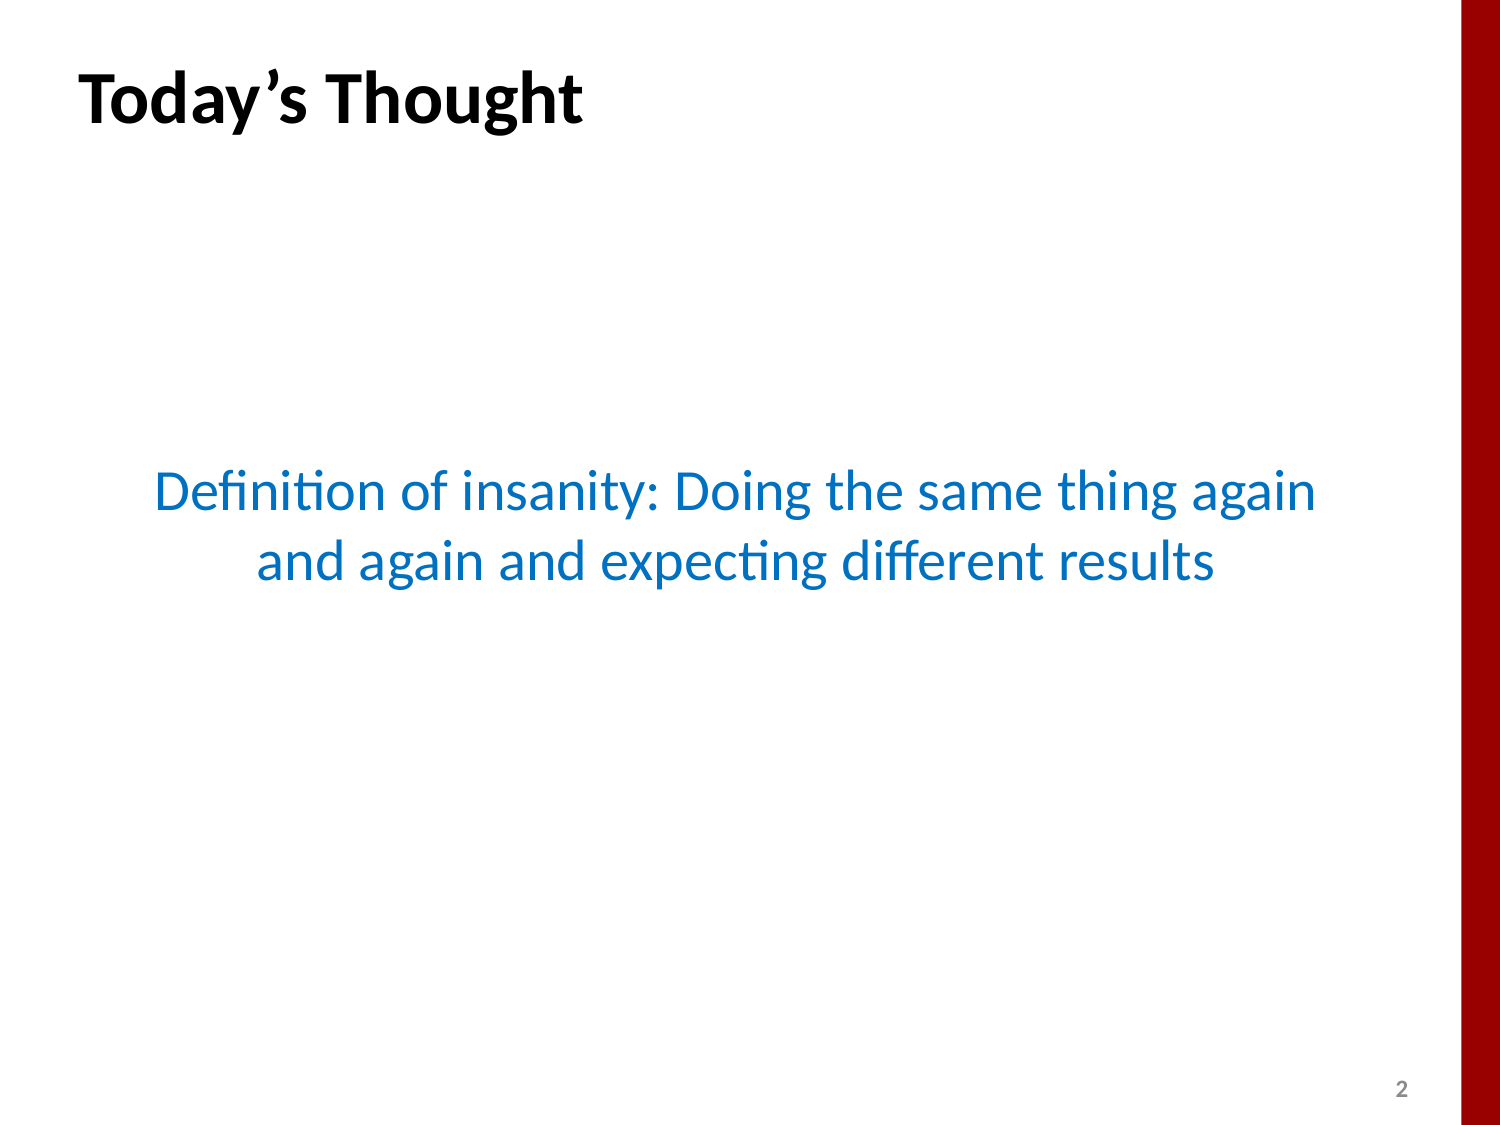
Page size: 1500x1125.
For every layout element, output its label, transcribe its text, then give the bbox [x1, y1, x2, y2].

list Definition of insanity: Doing the same thing again and again and expecting different results [88, 444, 1385, 658]
title Today’s Thought [63, 30, 1310, 157]
